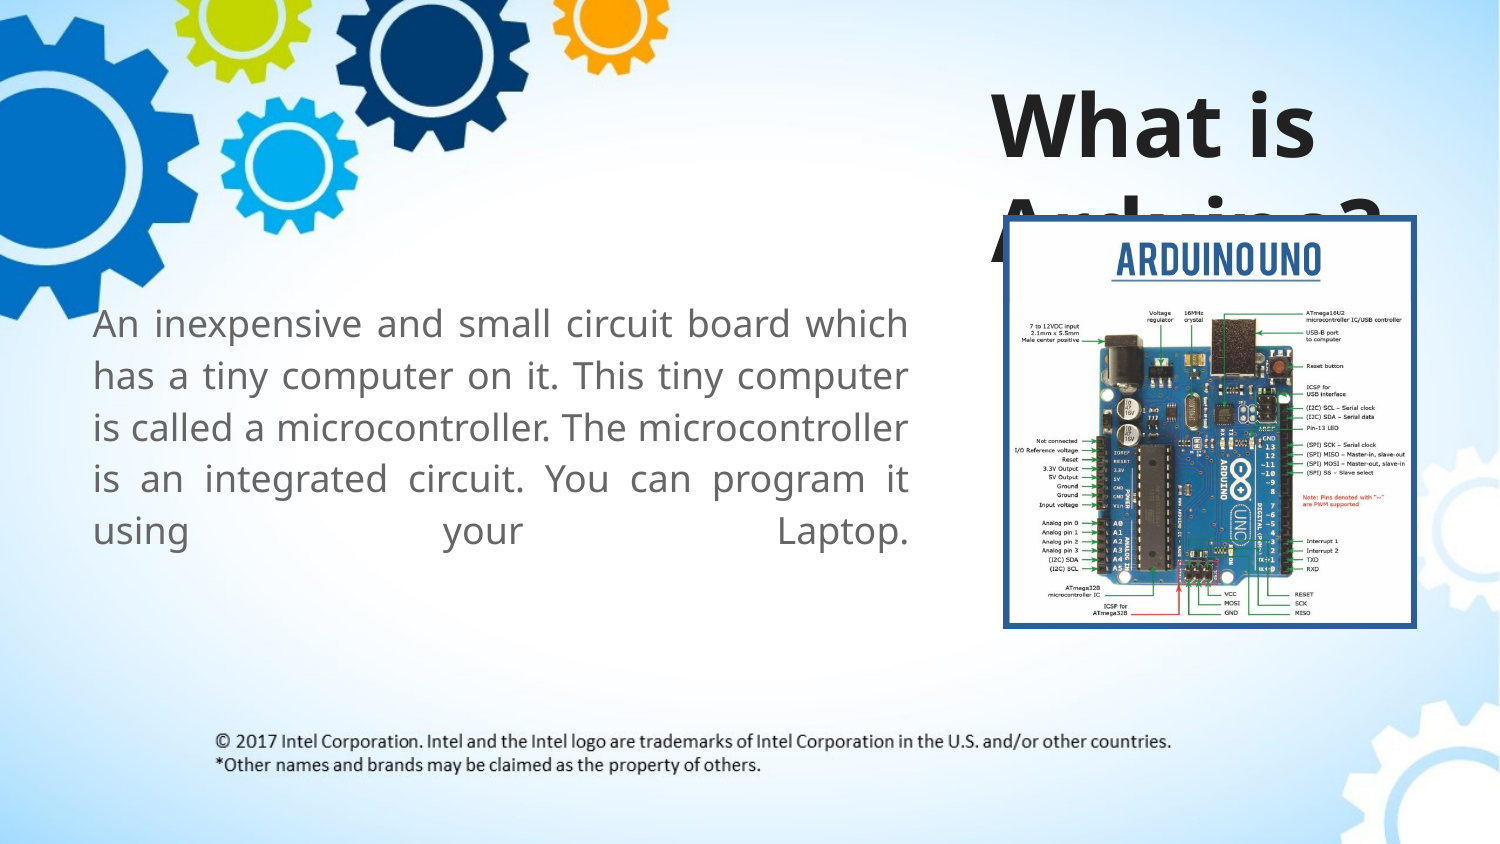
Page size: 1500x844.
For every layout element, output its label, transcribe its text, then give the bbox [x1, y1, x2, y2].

title What is Arduino? [975, 54, 1500, 187]
picture [0, 0, 1500, 844]
list An inexpensive and small circuit board which has a tiny computer on it. This tiny computer is called a microcontroller. The microcontroller is an integrated circuit. You can program it using your Laptop. [77, 200, 925, 748]
